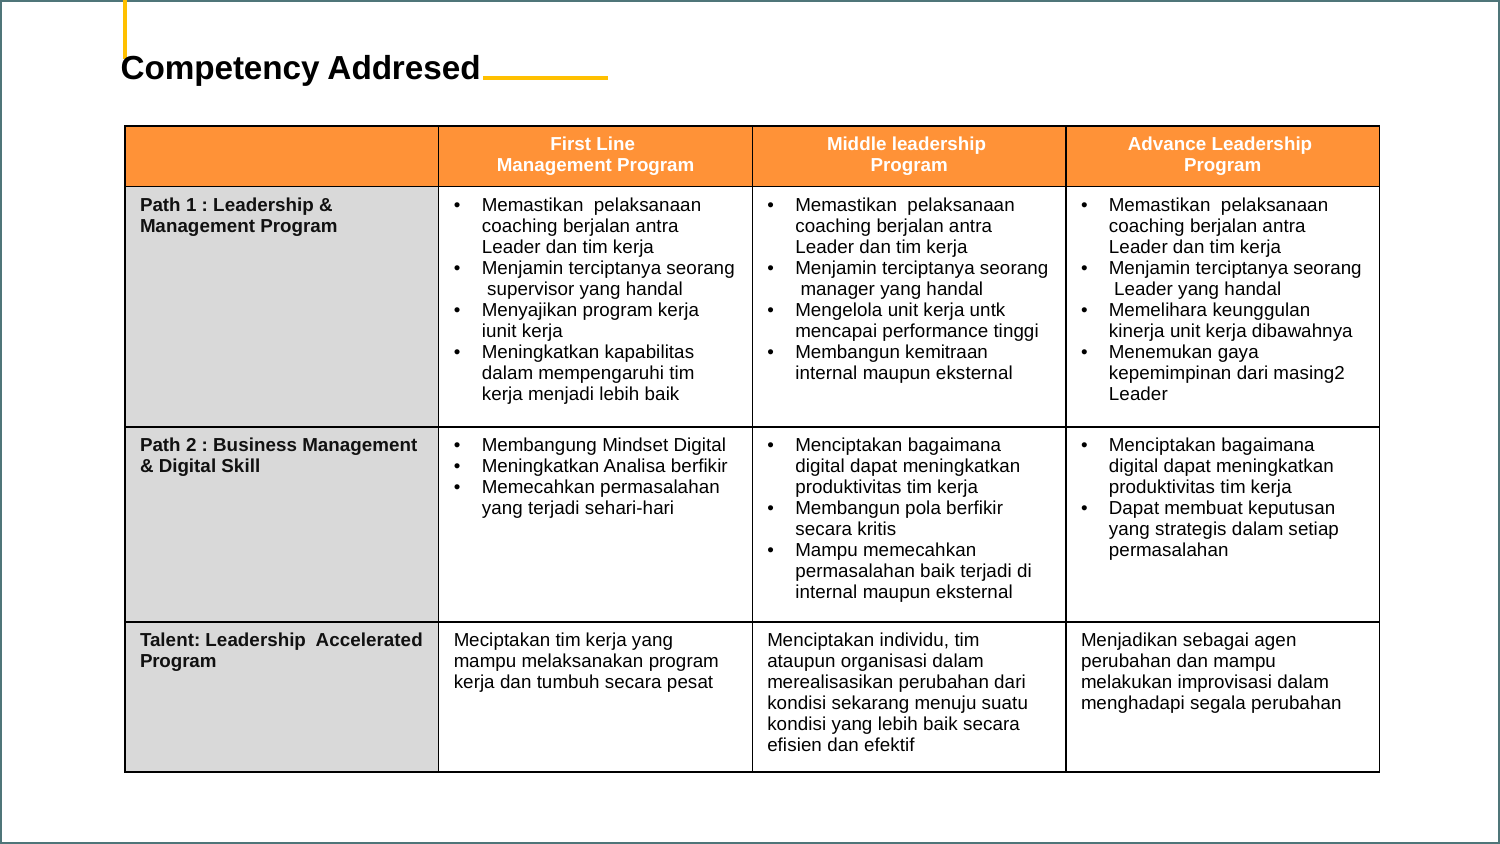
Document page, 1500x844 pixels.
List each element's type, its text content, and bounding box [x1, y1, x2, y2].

text_box Competency Addresed [105, 38, 504, 94]
table_header First Line Management Program [439, 127, 752, 186]
table_cell Memastikan pelaksanaan coaching berjalan antra Leader dan tim kerja Menjamin terciptanya seorang Leader yang handal Memelihara keunggulan kinerja unit kerja dibawahnya Menemukan gaya kepemimpinan dari masing2 Leader [1067, 187, 1379, 426]
table_cell Menciptakan individu, tim ataupun organisasi dalam merealisasikan perubahan dari kondisi sekarang menuju suatu kondisi yang lebih baik secara efisien dan efektif [753, 623, 1065, 771]
table_cell Menciptakan bagaimana digital dapat meningkatkan produktivitas tim kerja Dapat membuat keputusan yang strategis dalam setiap permasalahan [1067, 428, 1379, 621]
table_header Advance Leadership Program [1067, 127, 1379, 186]
table_cell Path 2 : Business Management & Digital Skill [126, 428, 438, 621]
table_cell Path 1 : Leadership & Management Program [126, 187, 438, 426]
table_cell Talent: Leadership Accelerated Program [126, 623, 438, 771]
table_header Middle leadership Program [753, 127, 1065, 186]
table_cell Memastikan pelaksanaan coaching berjalan antra Leader dan tim kerja Menjamin terciptanya seorang supervisor yang handal Menyajikan program kerja iunit kerja Meningkatkan kapabilitas dalam mempengaruhi tim kerja menjadi lebih baik [439, 187, 752, 426]
table_cell Membangung Mindset Digital Meningkatkan Analisa berfikir Memecahkan permasalahan yang terjadi sehari-hari [439, 428, 752, 621]
text_box [0, 0, 1500, 844]
table_cell Memastikan pelaksanaan coaching berjalan antra Leader dan tim kerja Menjamin terciptanya seorang manager yang handal Mengelola unit kerja untk mencapai performance tinggi Membangun kemitraan internal maupun eksternal [753, 187, 1065, 426]
table_header [126, 127, 438, 186]
table_cell Menjadikan sebagai agen perubahan dan mampu melakukan improvisasi dalam menghadapi segala perubahan [1067, 623, 1379, 771]
table_cell Menciptakan bagaimana digital dapat meningkatkan produktivitas tim kerja Membangun pola berfikir secara kritis Mampu memecahkan permasalahan baik terjadi di internal maupun eksternal [753, 428, 1065, 621]
table_cell Meciptakan tim kerja yang mampu melaksanakan program kerja dan tumbuh secara pesat [439, 623, 752, 771]
